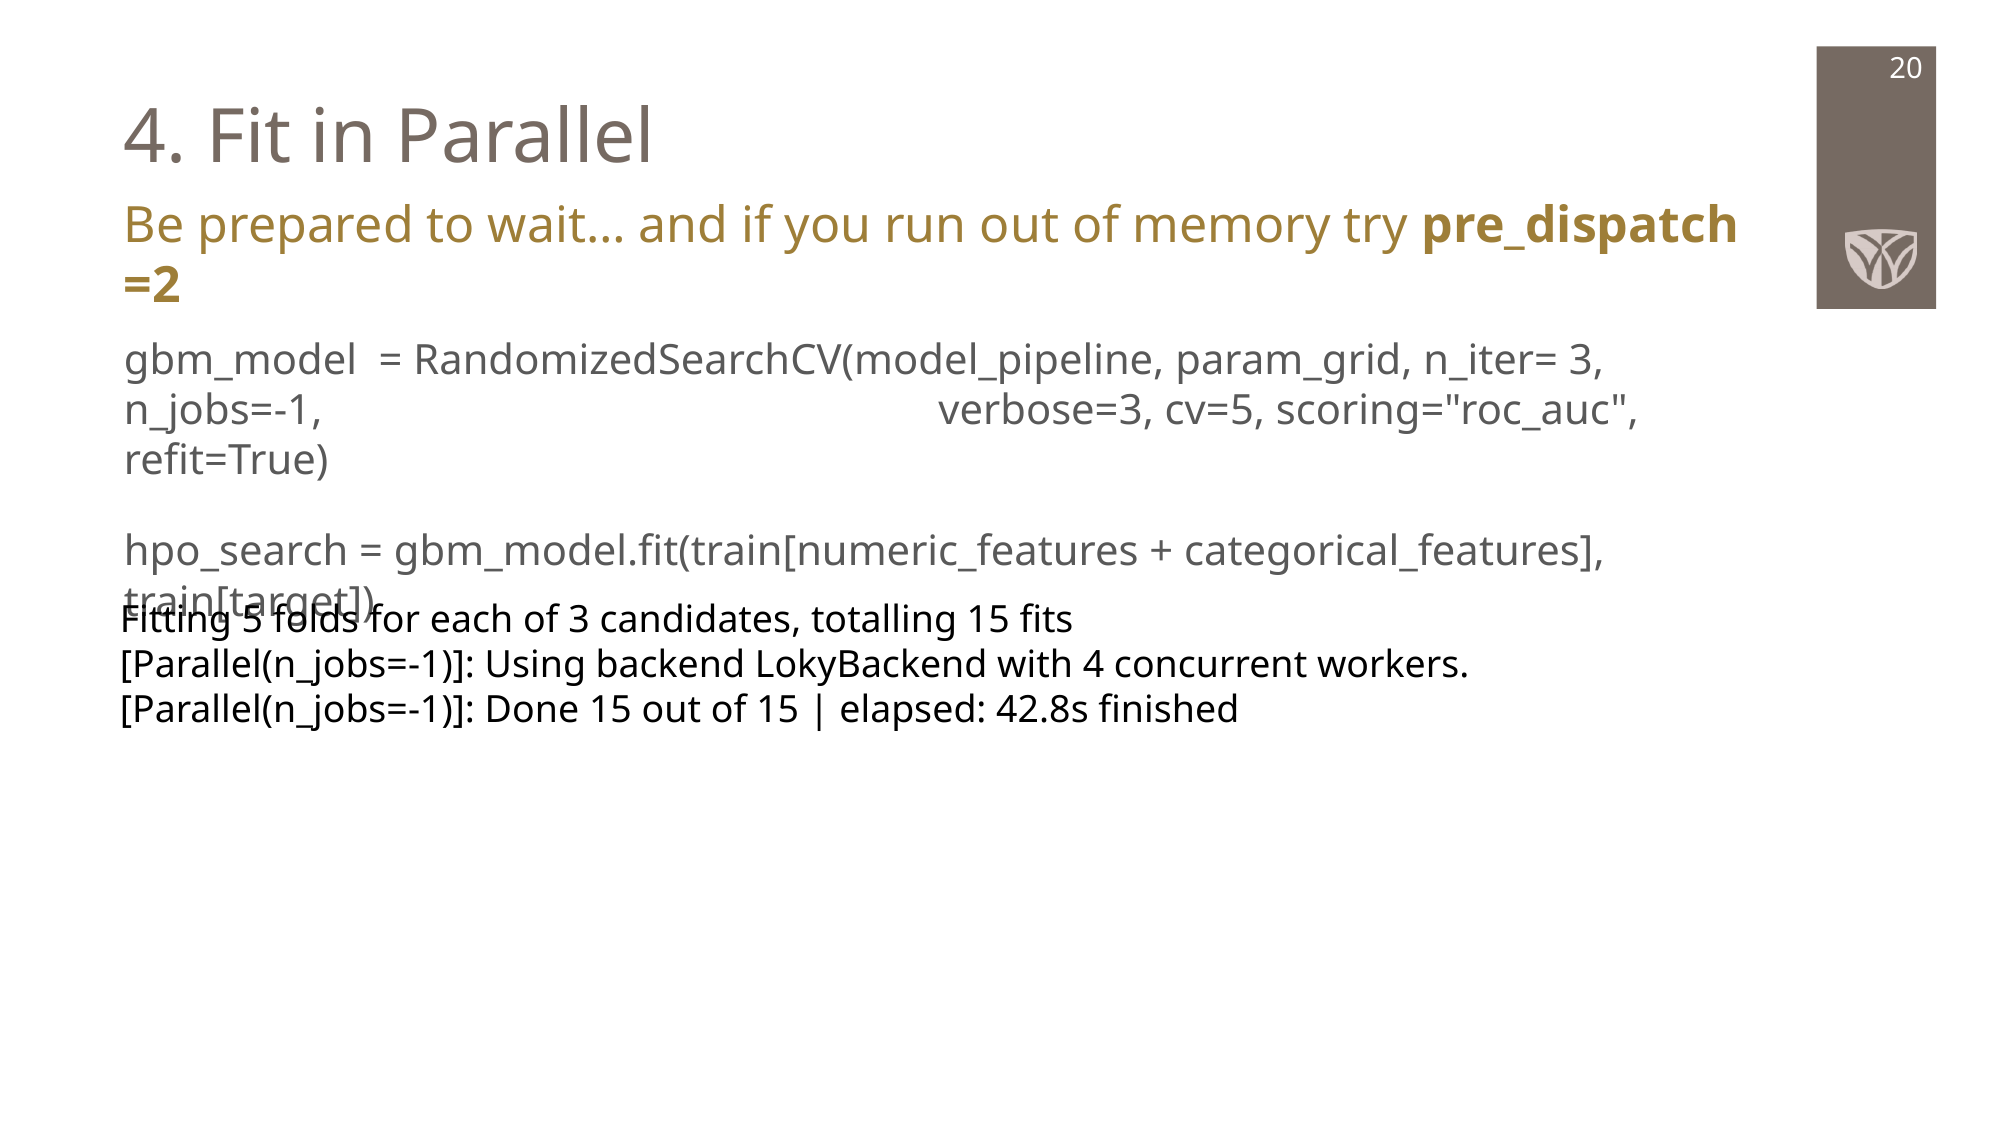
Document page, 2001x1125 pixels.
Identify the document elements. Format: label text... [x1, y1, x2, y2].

slide_number 20 [1816, 39, 1938, 100]
text_box Fitting 5 folds for each of 3 candidates, totalling 15 fits [Parallel(n_jobs=-1)]: Using backend LokyBackend with 4 concurrent workers. [Parallel(n_jobs=-1)]: Done 15 out of 15 | elapsed: 42.8s finished [105, 587, 1878, 738]
list Be prepared to wait… and if you run out of memory try pre_dispatch =2 [109, 185, 1817, 313]
title 4. Fit in Parallel [109, 22, 1762, 185]
list gbm_model = RandomizedSearchCV(model_pipeline, param_grid, n_iter= 3, n_jobs=-1, verbose=3, cv=5, scoring="roc_auc", refit=True) hpo_search = gbm_model.fit(train[numeric_features + categorical_features], train[target]) [109, 324, 1762, 576]
